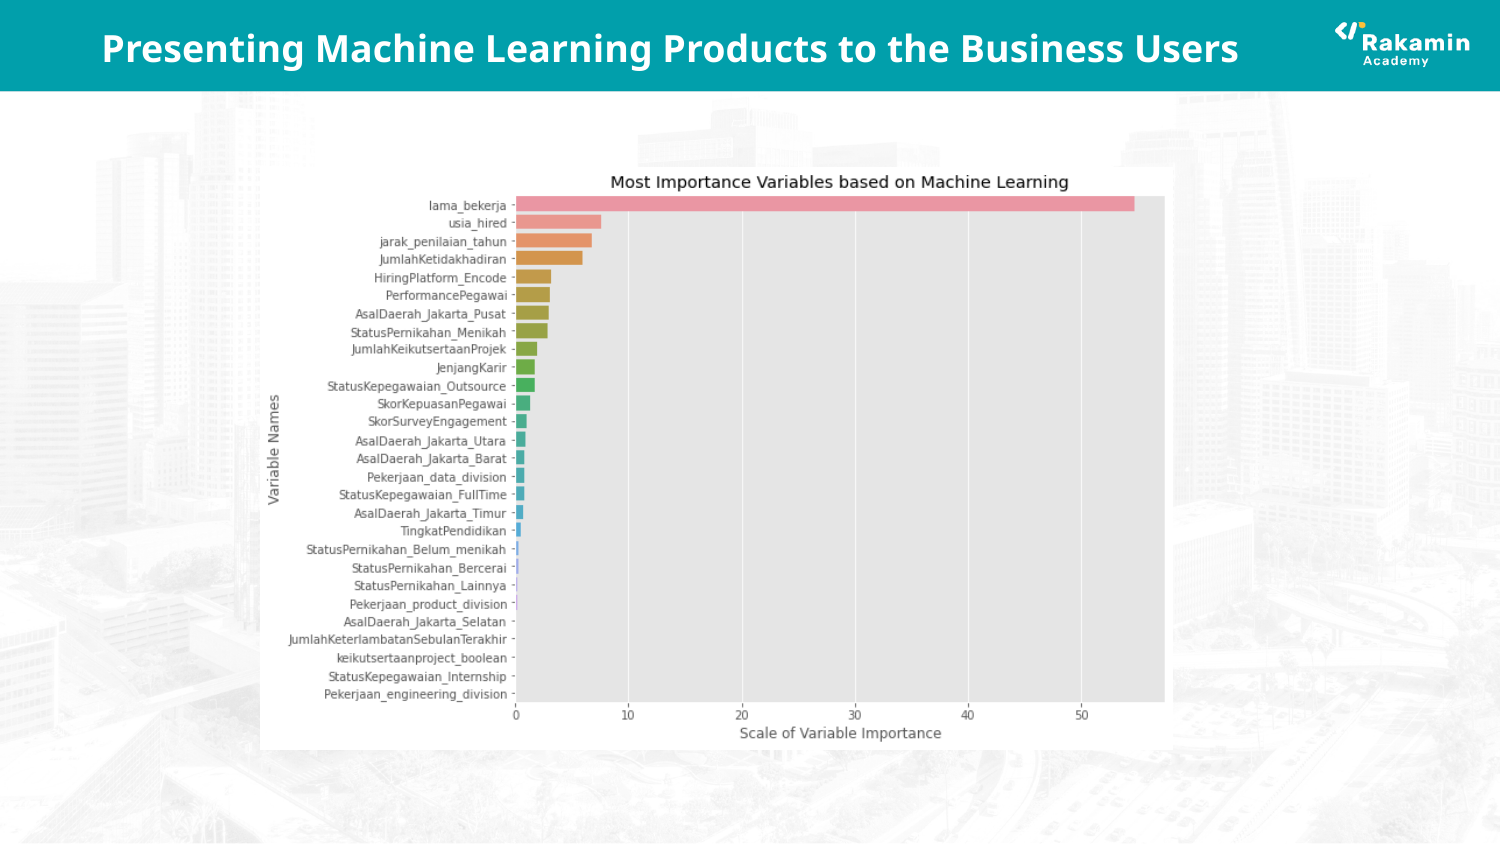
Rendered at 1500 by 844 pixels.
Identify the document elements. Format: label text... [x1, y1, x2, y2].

text_box Presenting Machine Learning Products to the Business Users [0, 10, 1342, 81]
picture [0, 0, 1500, 844]
